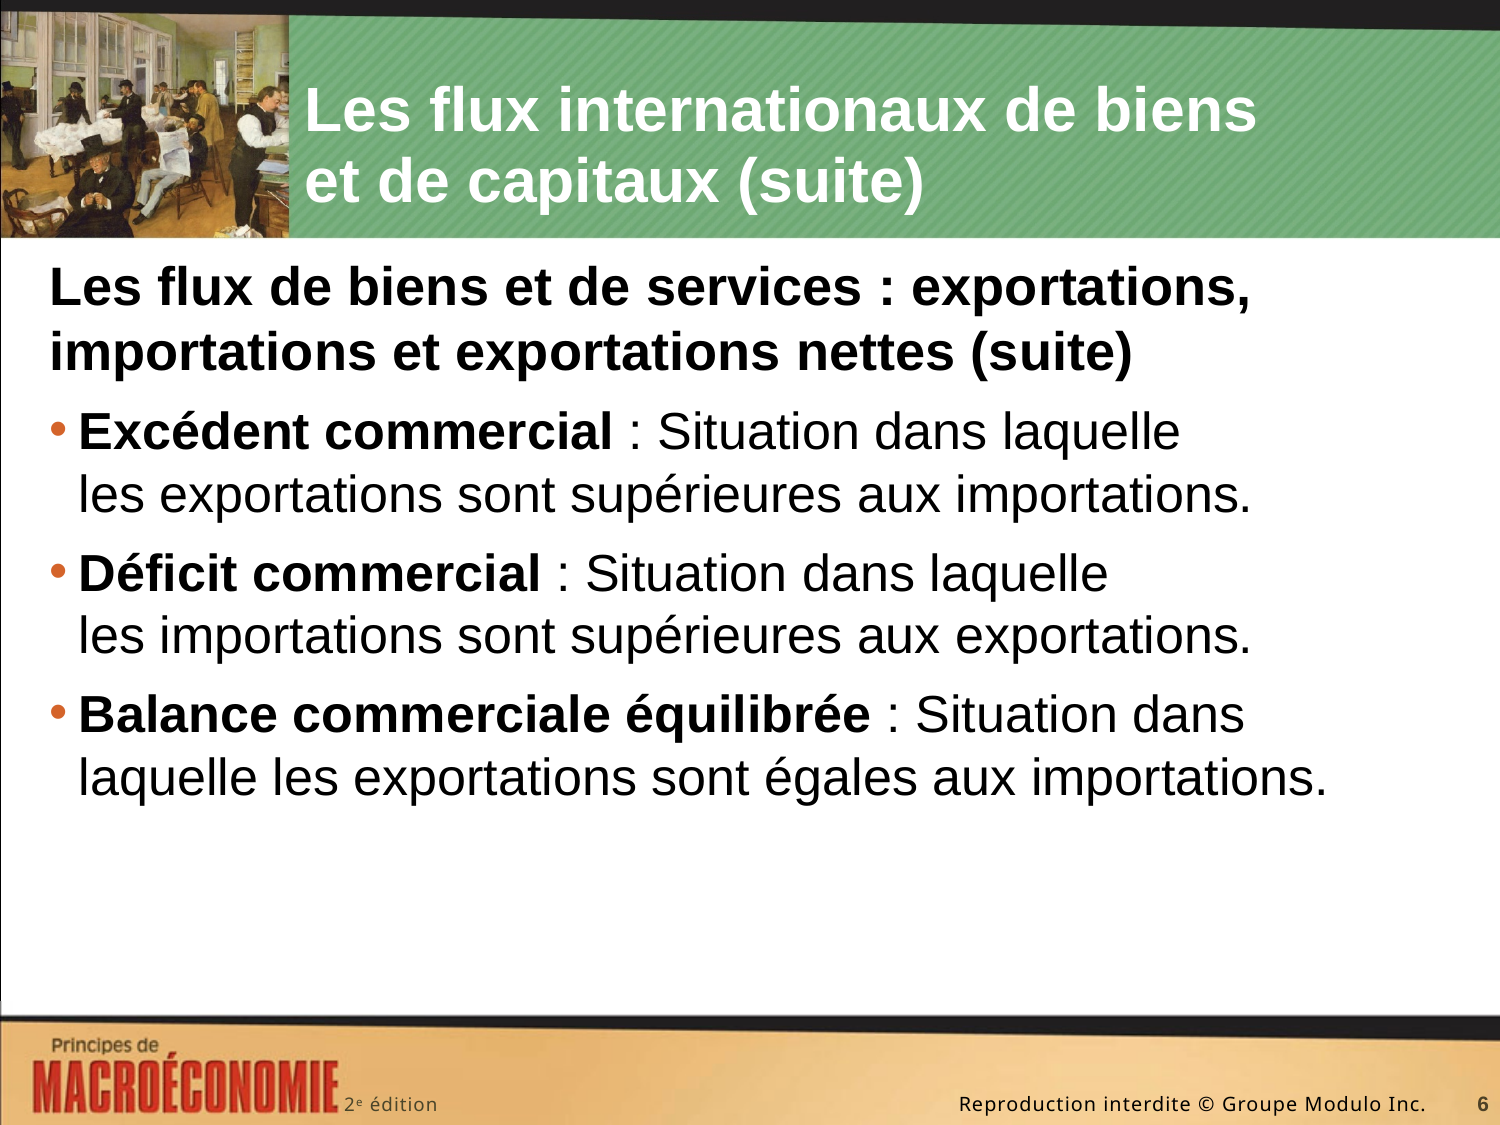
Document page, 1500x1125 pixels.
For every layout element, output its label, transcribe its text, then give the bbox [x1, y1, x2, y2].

picture [1412, 1102, 1417, 1110]
title Les flux internationaux de biens et de capitaux (suite) [304, 32, 1431, 223]
picture [0, 0, 1500, 1125]
slide_number 6 [1417, 1070, 1489, 1125]
list Les flux de biens et de services : exportations, importations et exportations nettes (suite) Excédent commercial : Situation dans laquelle les exportations sont supérieures aux importations. Déficit commercial : Situation dans laquelle les importations sont supérieures aux exportations. Balance commerciale équilibrée : Situation dans laquelle les exportations sont égales aux importations. [4, 243, 1418, 1000]
